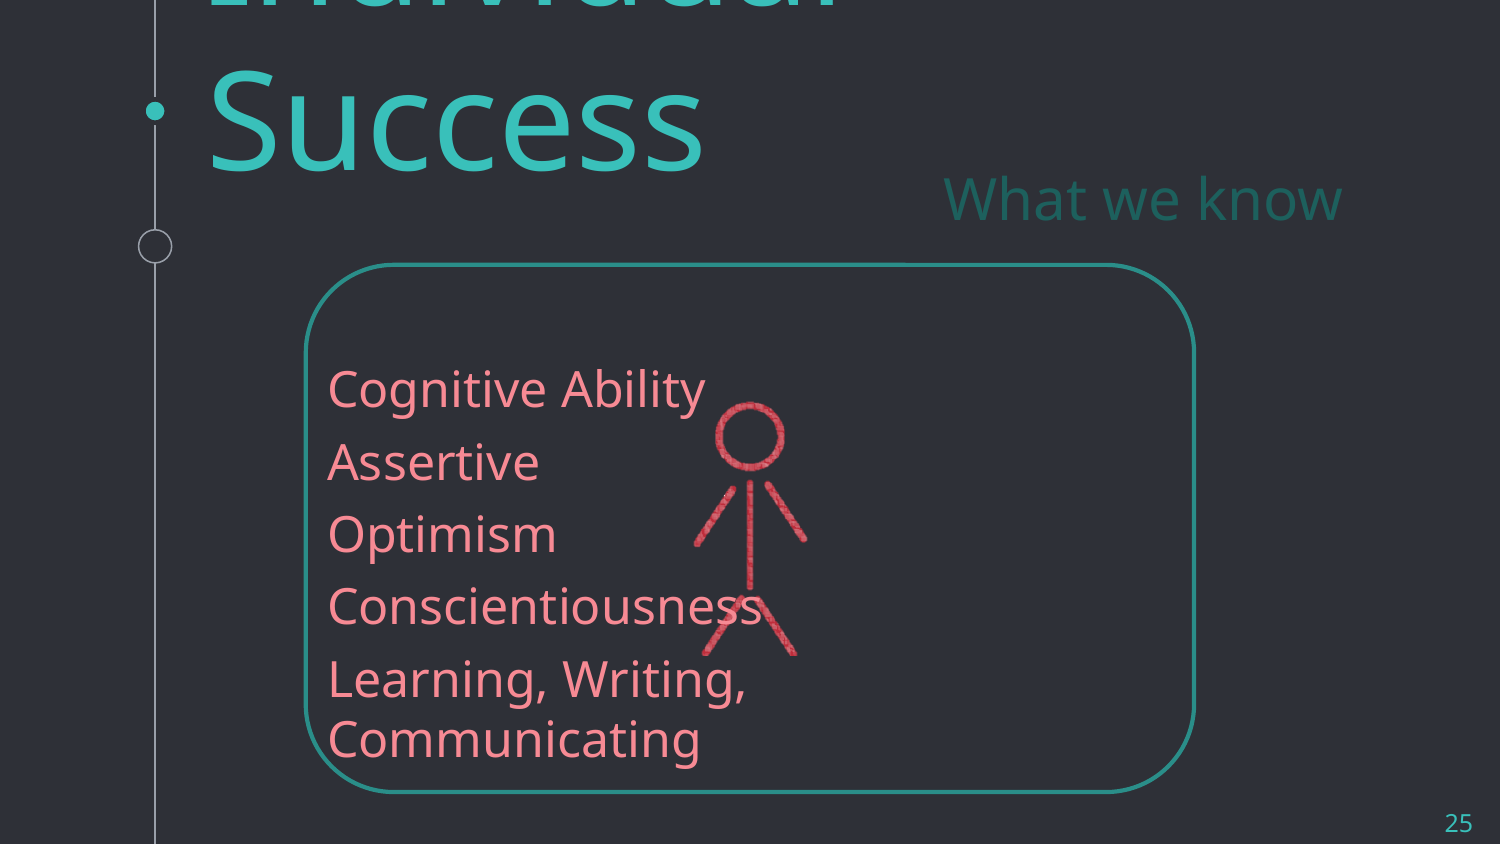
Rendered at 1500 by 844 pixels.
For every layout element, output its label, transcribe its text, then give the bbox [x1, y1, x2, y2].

text_box [303, 262, 1197, 795]
picture [686, 394, 814, 663]
text_box What we know [928, 190, 1470, 248]
list Cognitive Ability Assertive Optimism Conscientiousness Learning, Writing, Communicating [305, 342, 1081, 474]
text_box Individual Success [191, 156, 1317, 213]
slide_number 25 [1398, 792, 1489, 844]
